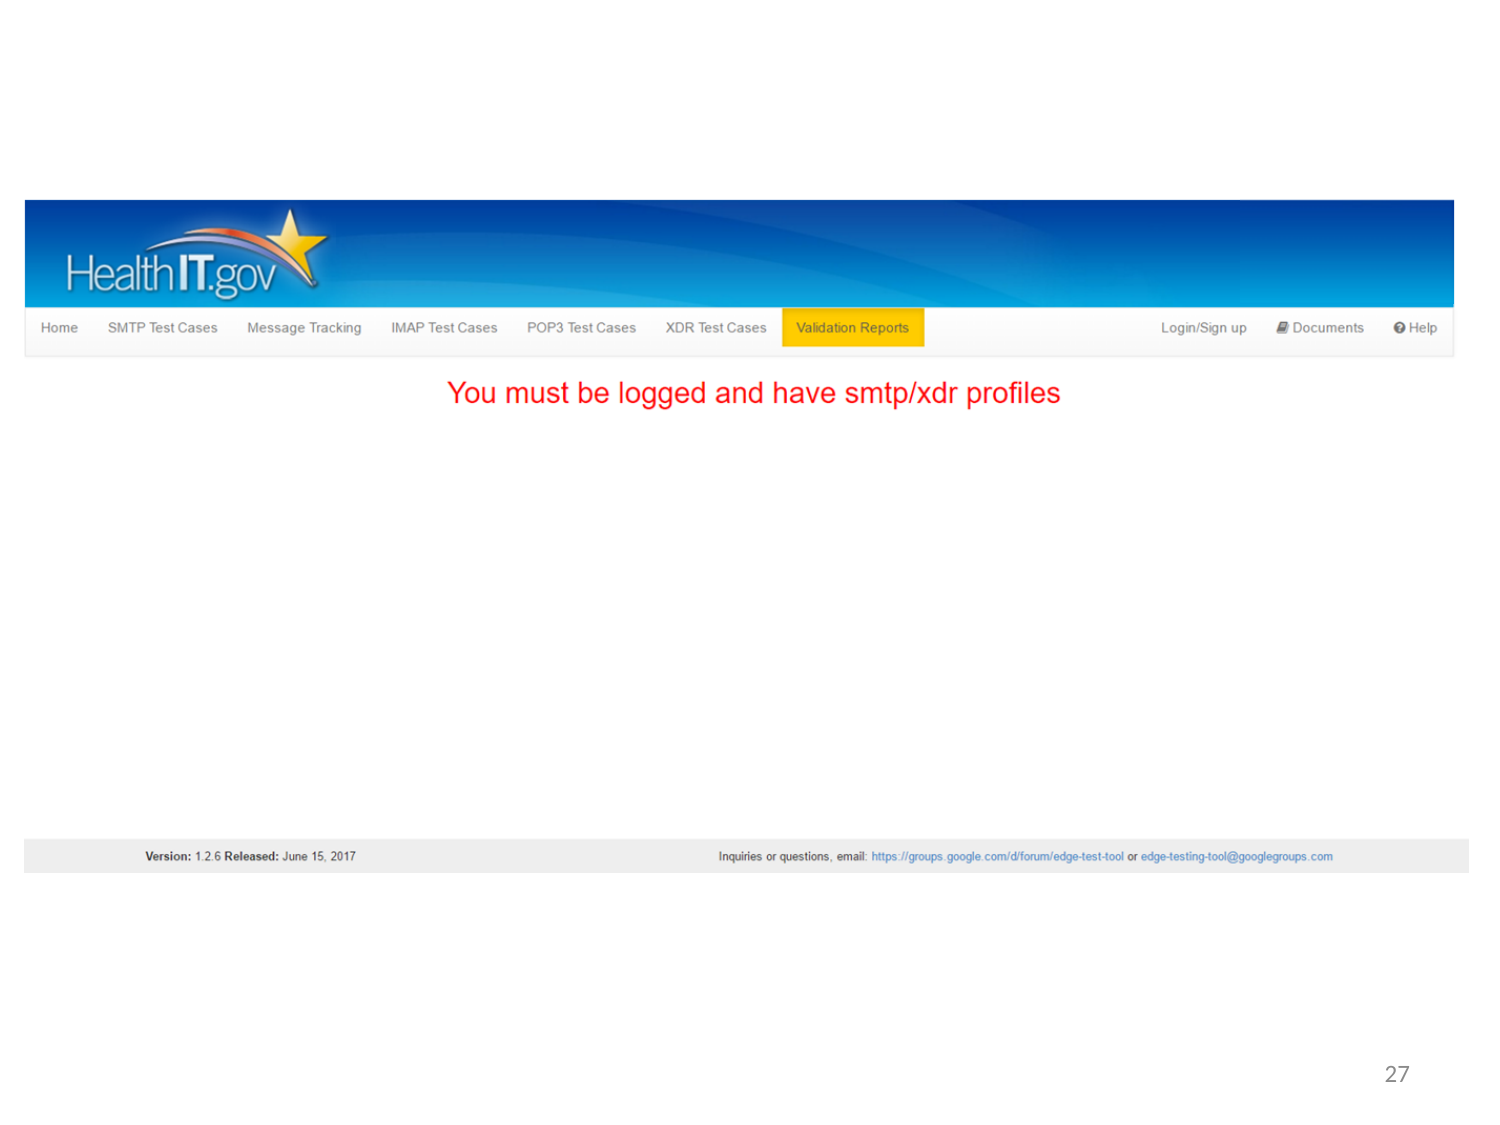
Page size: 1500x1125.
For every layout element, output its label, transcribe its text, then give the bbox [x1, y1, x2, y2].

slide_number 27 [1074, 1042, 1425, 1103]
picture [1240, 199, 1454, 276]
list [24, 199, 1469, 874]
